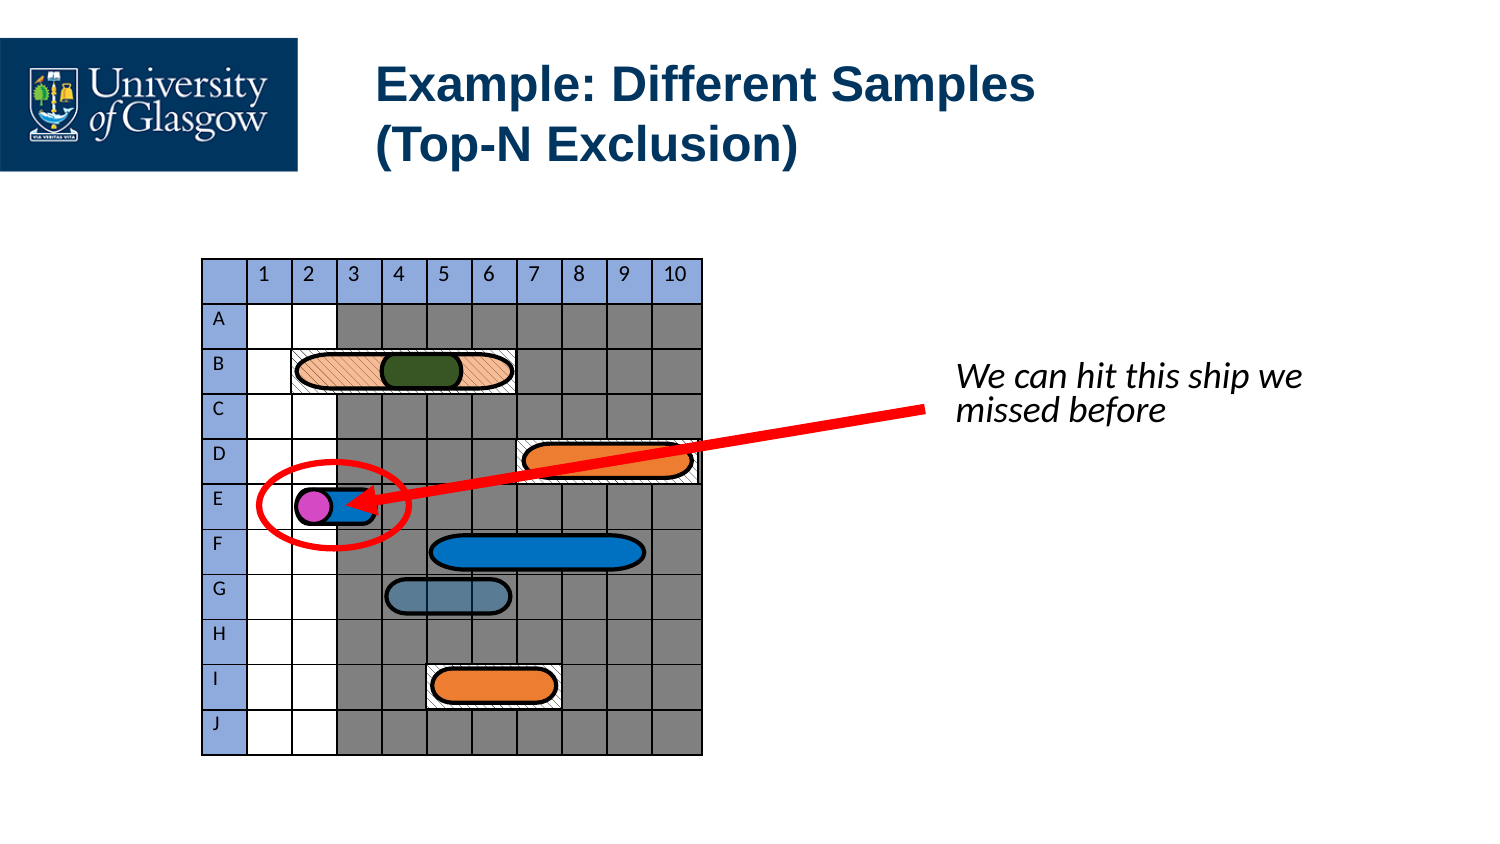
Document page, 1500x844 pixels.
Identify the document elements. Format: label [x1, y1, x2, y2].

table_cell [653, 395, 701, 408]
table_cell [563, 305, 606, 348]
table_cell [653, 620, 701, 664]
table_cell [383, 305, 426, 348]
table_cell [248, 350, 290, 393]
table_cell [338, 711, 381, 754]
table_cell [248, 665, 291, 709]
table_cell [248, 530, 291, 574]
table_header [338, 260, 381, 303]
text_box [425, 663, 563, 710]
table_cell [383, 620, 426, 664]
table_cell [518, 350, 561, 393]
table_cell [248, 440, 291, 483]
table_cell [473, 305, 516, 348]
table_cell [383, 395, 426, 438]
table_cell [293, 440, 336, 467]
table_cell [338, 665, 381, 709]
table_header [473, 260, 516, 303]
table_cell [428, 530, 471, 574]
table_cell [428, 506, 471, 529]
table_cell [293, 620, 336, 664]
table_cell [248, 711, 291, 754]
table_cell [338, 620, 381, 664]
table_cell [338, 305, 381, 348]
table_cell [338, 541, 381, 574]
table_header [518, 260, 561, 303]
table_cell [518, 711, 561, 754]
table_cell [248, 485, 268, 529]
table_cell [608, 530, 651, 574]
table_cell [473, 575, 516, 619]
table_cell [203, 711, 246, 754]
table_header [428, 260, 471, 303]
table_cell [563, 350, 606, 393]
table_cell [383, 665, 425, 709]
table_cell [653, 305, 701, 348]
table_cell [428, 395, 471, 408]
table_cell [608, 305, 651, 348]
table_header [203, 260, 246, 303]
text_box [257, 408, 925, 550]
table_cell [473, 506, 516, 529]
table_cell [608, 620, 651, 664]
table_cell [293, 305, 336, 348]
table_cell [653, 530, 701, 574]
table_cell [383, 530, 426, 574]
table_cell [428, 711, 471, 754]
table_cell [653, 350, 701, 393]
table_cell [518, 305, 561, 348]
table_cell [563, 575, 606, 619]
table_cell [203, 530, 246, 574]
table_cell [203, 575, 246, 619]
table_header [563, 260, 606, 303]
table_cell [653, 575, 701, 619]
table_cell [518, 575, 561, 619]
table_cell [473, 620, 516, 663]
table_cell [653, 711, 701, 754]
table_header [383, 260, 426, 303]
table_cell [248, 575, 291, 619]
text_box [944, 355, 1397, 532]
table_cell [563, 530, 606, 534]
table_cell [563, 665, 606, 709]
table_cell [338, 395, 381, 438]
table_cell [203, 665, 246, 709]
table_cell [203, 440, 246, 483]
table_cell [203, 620, 246, 664]
table_header [293, 260, 336, 303]
table_cell [473, 711, 516, 754]
table_cell [293, 395, 336, 438]
table_cell [653, 665, 701, 709]
table_cell [293, 711, 336, 754]
text_box [429, 534, 646, 571]
table_cell [203, 395, 246, 438]
table_cell [518, 530, 561, 534]
text_box [290, 348, 517, 395]
table_cell [518, 506, 561, 529]
table_cell [608, 350, 651, 393]
table_cell [293, 575, 336, 619]
table_cell [473, 530, 516, 534]
table_cell [400, 506, 426, 529]
table_cell [293, 665, 336, 709]
table_cell [383, 440, 408, 483]
table_cell [338, 440, 381, 469]
table_cell [608, 506, 651, 529]
table_cell [563, 620, 606, 664]
table_cell [248, 395, 291, 438]
table_header [608, 260, 651, 303]
table_header [248, 260, 291, 303]
table_cell [608, 575, 651, 619]
table_cell [653, 506, 701, 529]
table_cell [608, 711, 651, 754]
table_cell [428, 305, 471, 348]
table_cell [203, 485, 246, 529]
table_cell [608, 665, 651, 709]
picture [0, 0, 1500, 178]
table_cell [428, 615, 471, 619]
table_cell [338, 575, 381, 619]
table_cell [473, 395, 516, 408]
table_cell [383, 575, 426, 619]
table_header [653, 260, 701, 303]
table_cell [248, 620, 291, 664]
table_cell [428, 620, 471, 663]
table_cell [563, 395, 606, 408]
table_cell [518, 395, 561, 408]
table_cell [203, 350, 246, 393]
text_box [385, 578, 512, 615]
table_cell [563, 711, 606, 754]
table_cell [563, 506, 606, 529]
table_cell [293, 543, 336, 574]
table_cell [608, 395, 651, 408]
table_cell [518, 620, 561, 663]
table_cell [203, 305, 246, 348]
table_cell [248, 305, 291, 348]
table_cell [383, 711, 426, 754]
